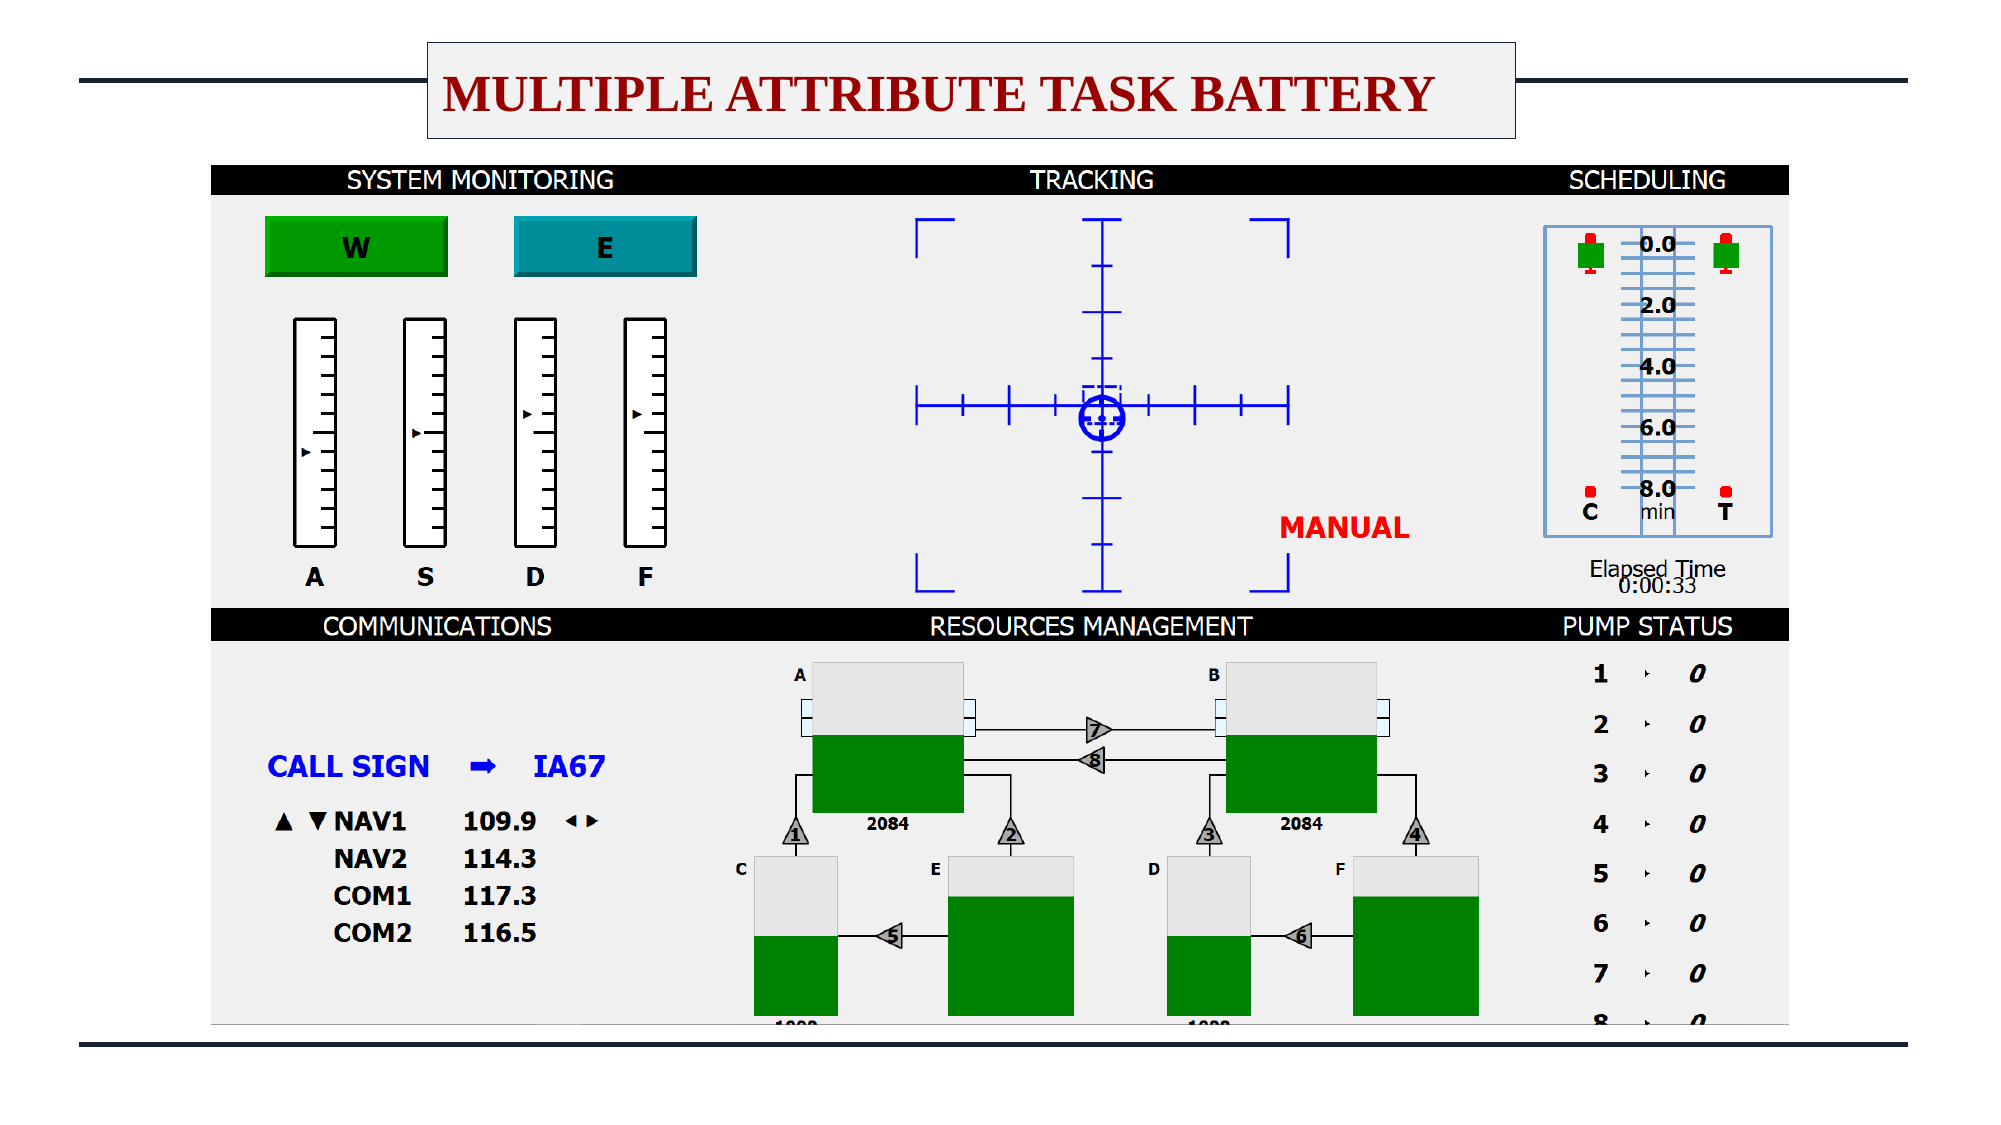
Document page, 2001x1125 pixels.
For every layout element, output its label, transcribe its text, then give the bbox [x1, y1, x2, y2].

picture [211, 165, 1789, 1026]
text_box MULTIPLE ATTRIBUTE TASK BATTERY [427, 42, 1516, 139]
